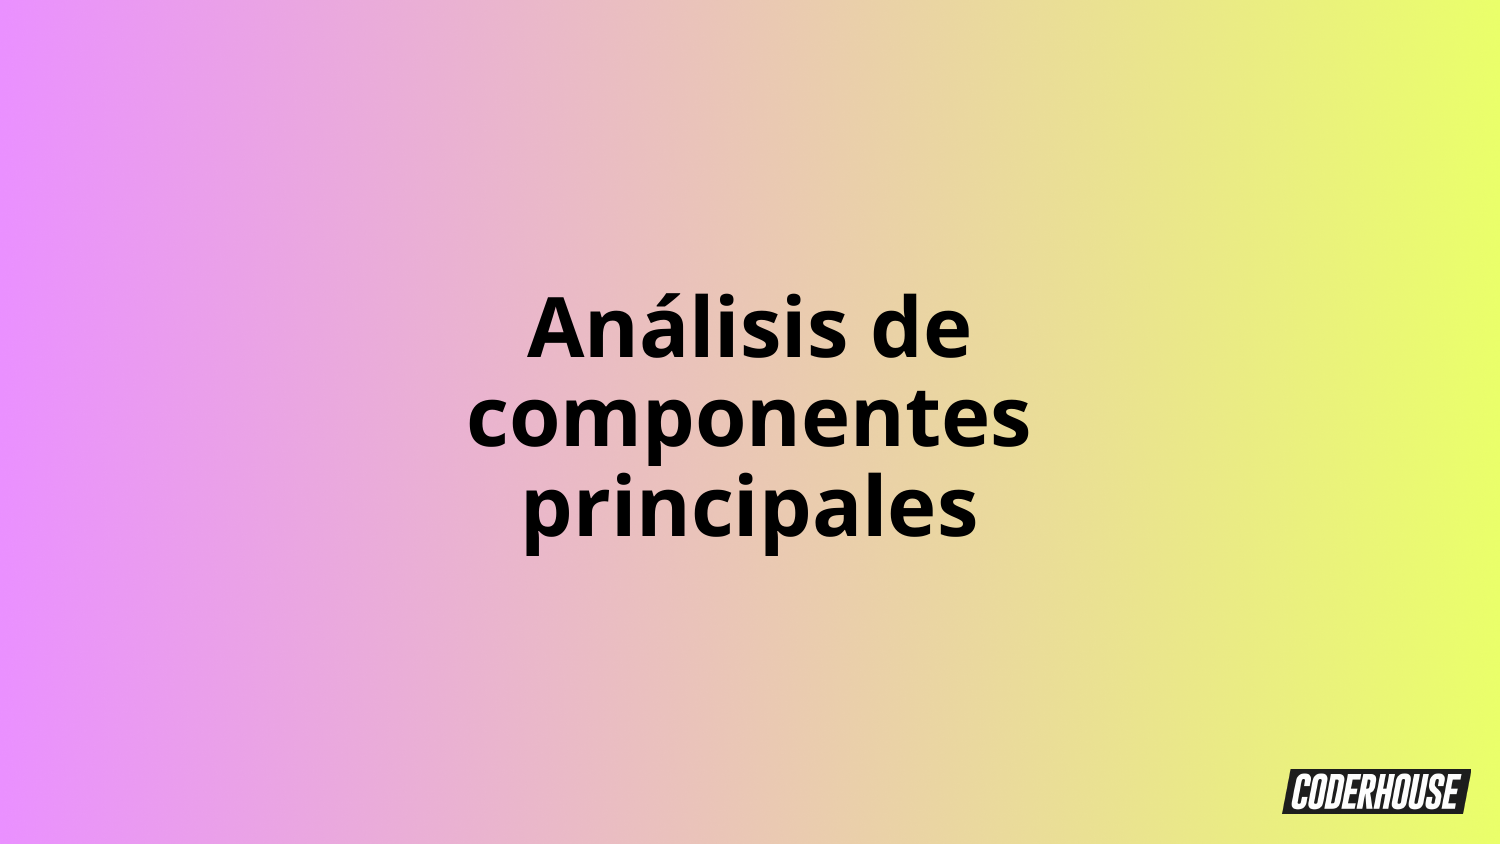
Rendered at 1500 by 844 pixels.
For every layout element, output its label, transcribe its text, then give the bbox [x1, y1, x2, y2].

picture [0, 0, 1500, 844]
text_box Análisis de componentes principales [239, 270, 1261, 750]
